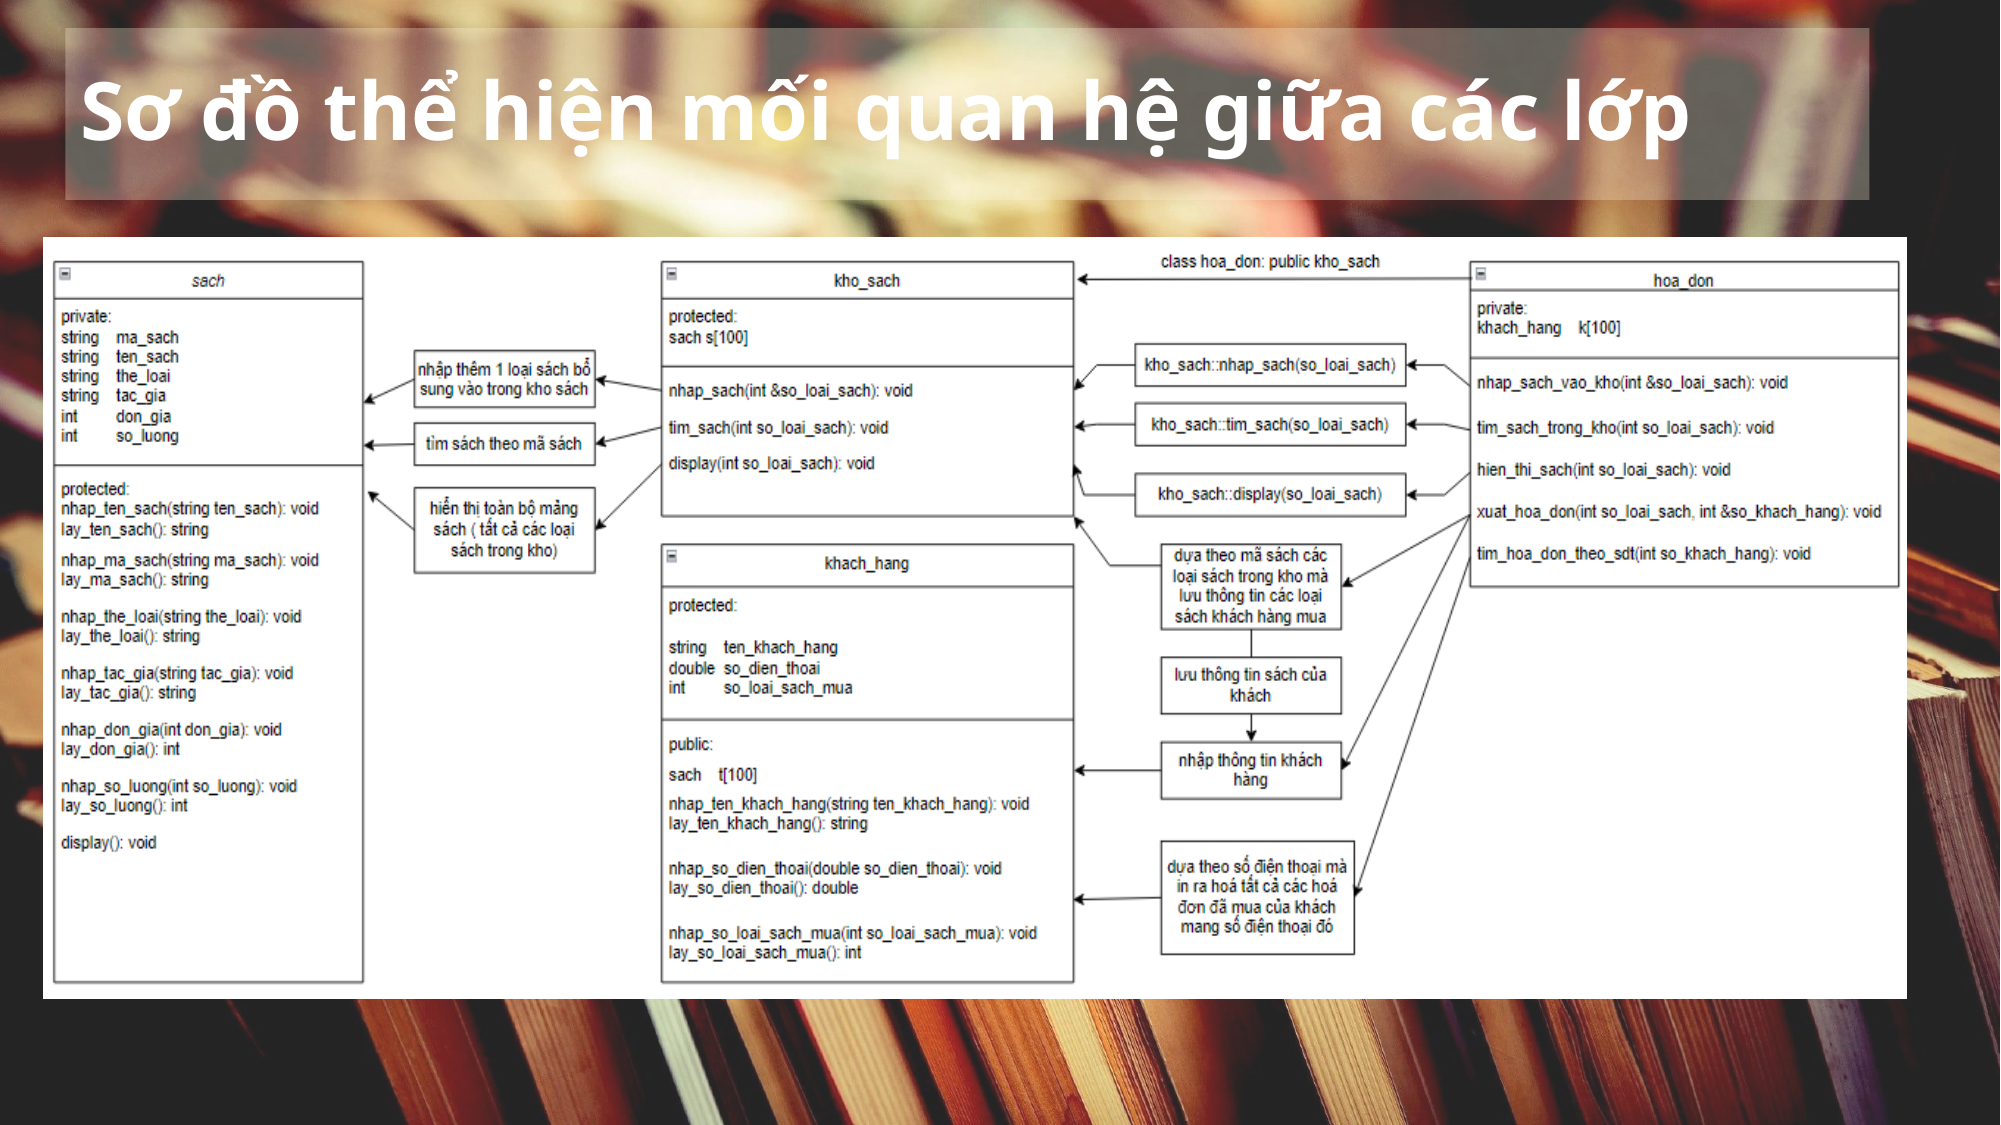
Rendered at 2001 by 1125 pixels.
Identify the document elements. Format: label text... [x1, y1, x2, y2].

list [43, 237, 1907, 999]
title Sơ đồ thể hiện mối quan hệ giữa các lớp [65, 28, 1870, 200]
